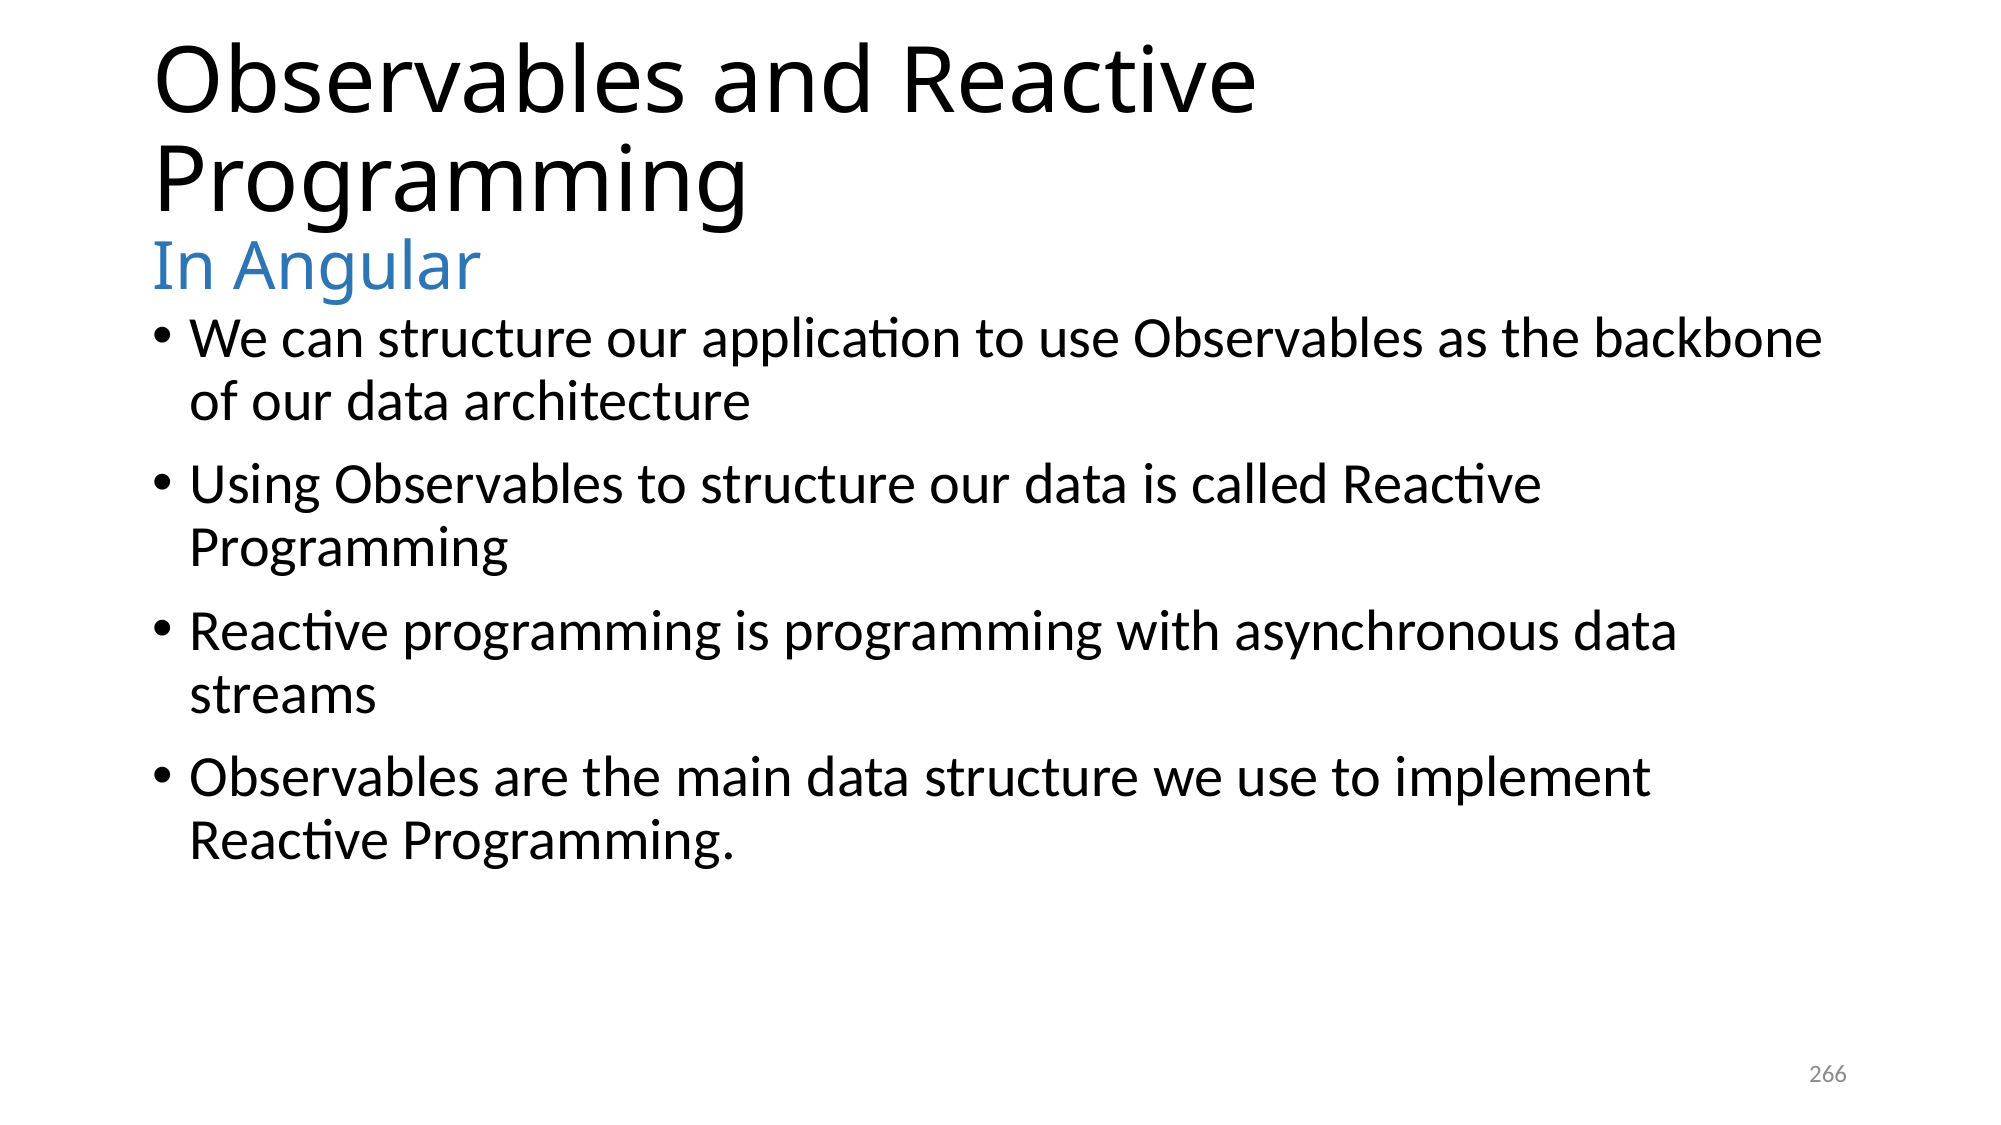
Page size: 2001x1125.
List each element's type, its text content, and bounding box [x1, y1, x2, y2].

title Observables and Reactive Programming In Angular [137, 59, 1863, 278]
list We can structure our application to use Observables as the backbone of our data architecture Using Observables to structure our data is called Reactive Programming Reactive programming is programming with asynchronous data streams Observables are the main data structure we use to implement Reactive Programming. [137, 299, 1863, 1014]
slide_number 266 [1412, 1042, 1863, 1103]
